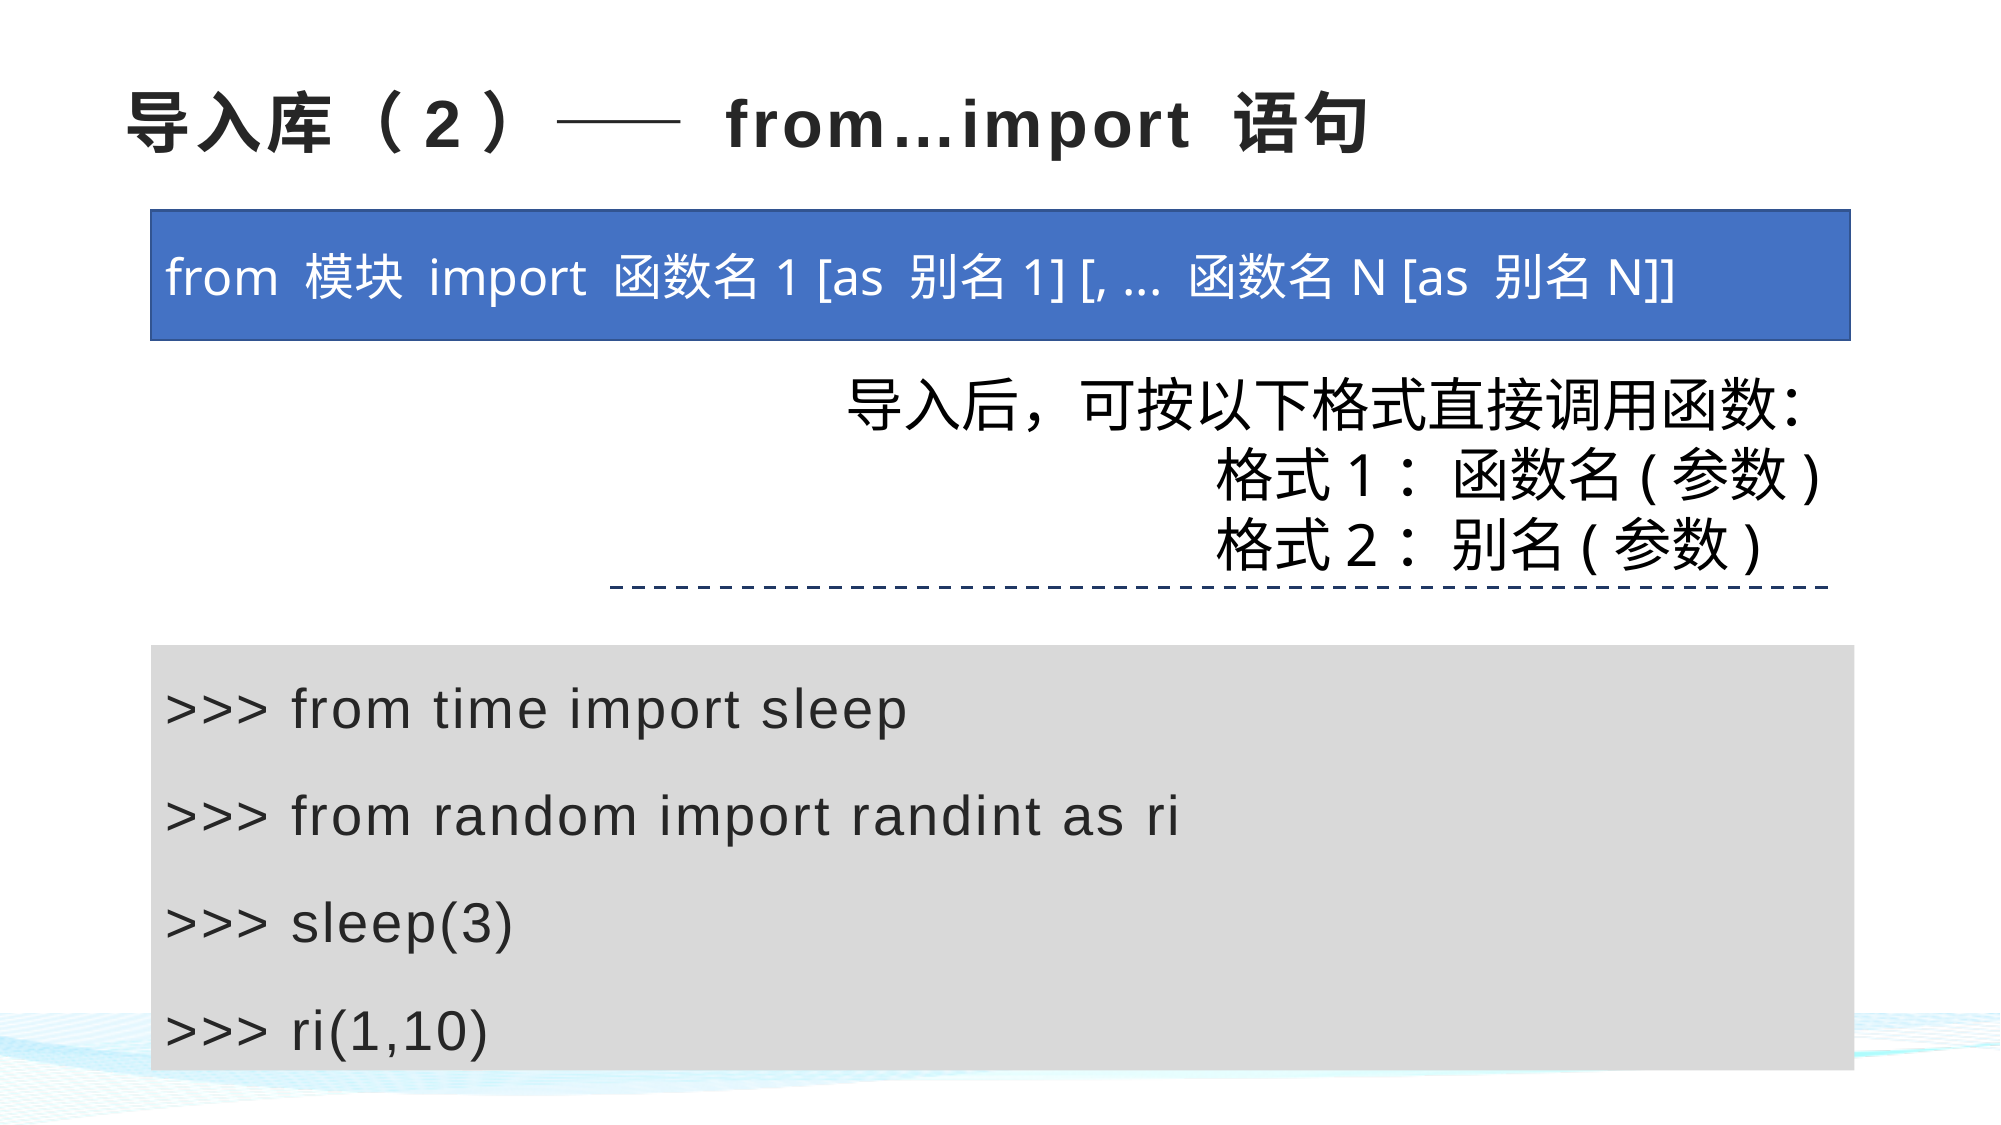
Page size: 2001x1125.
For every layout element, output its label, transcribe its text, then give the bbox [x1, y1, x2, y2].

title 导入库（2）—— from…import 语句 [109, 72, 1891, 191]
list >>> from time import sleep >>> from random import randint as ri >>> sleep(3) >>> ri(1,10) [151, 645, 1855, 1071]
text_box 导入后，可按以下格式直接调用函数： 格式1：函数名(参数) 格式2：别名(参数) [610, 360, 1851, 586]
picture [0, 1013, 2000, 1125]
text_box from 模块 import 函数名1 [as 别名1] [, ... 函数名N [as 别名N]] [150, 209, 1851, 341]
